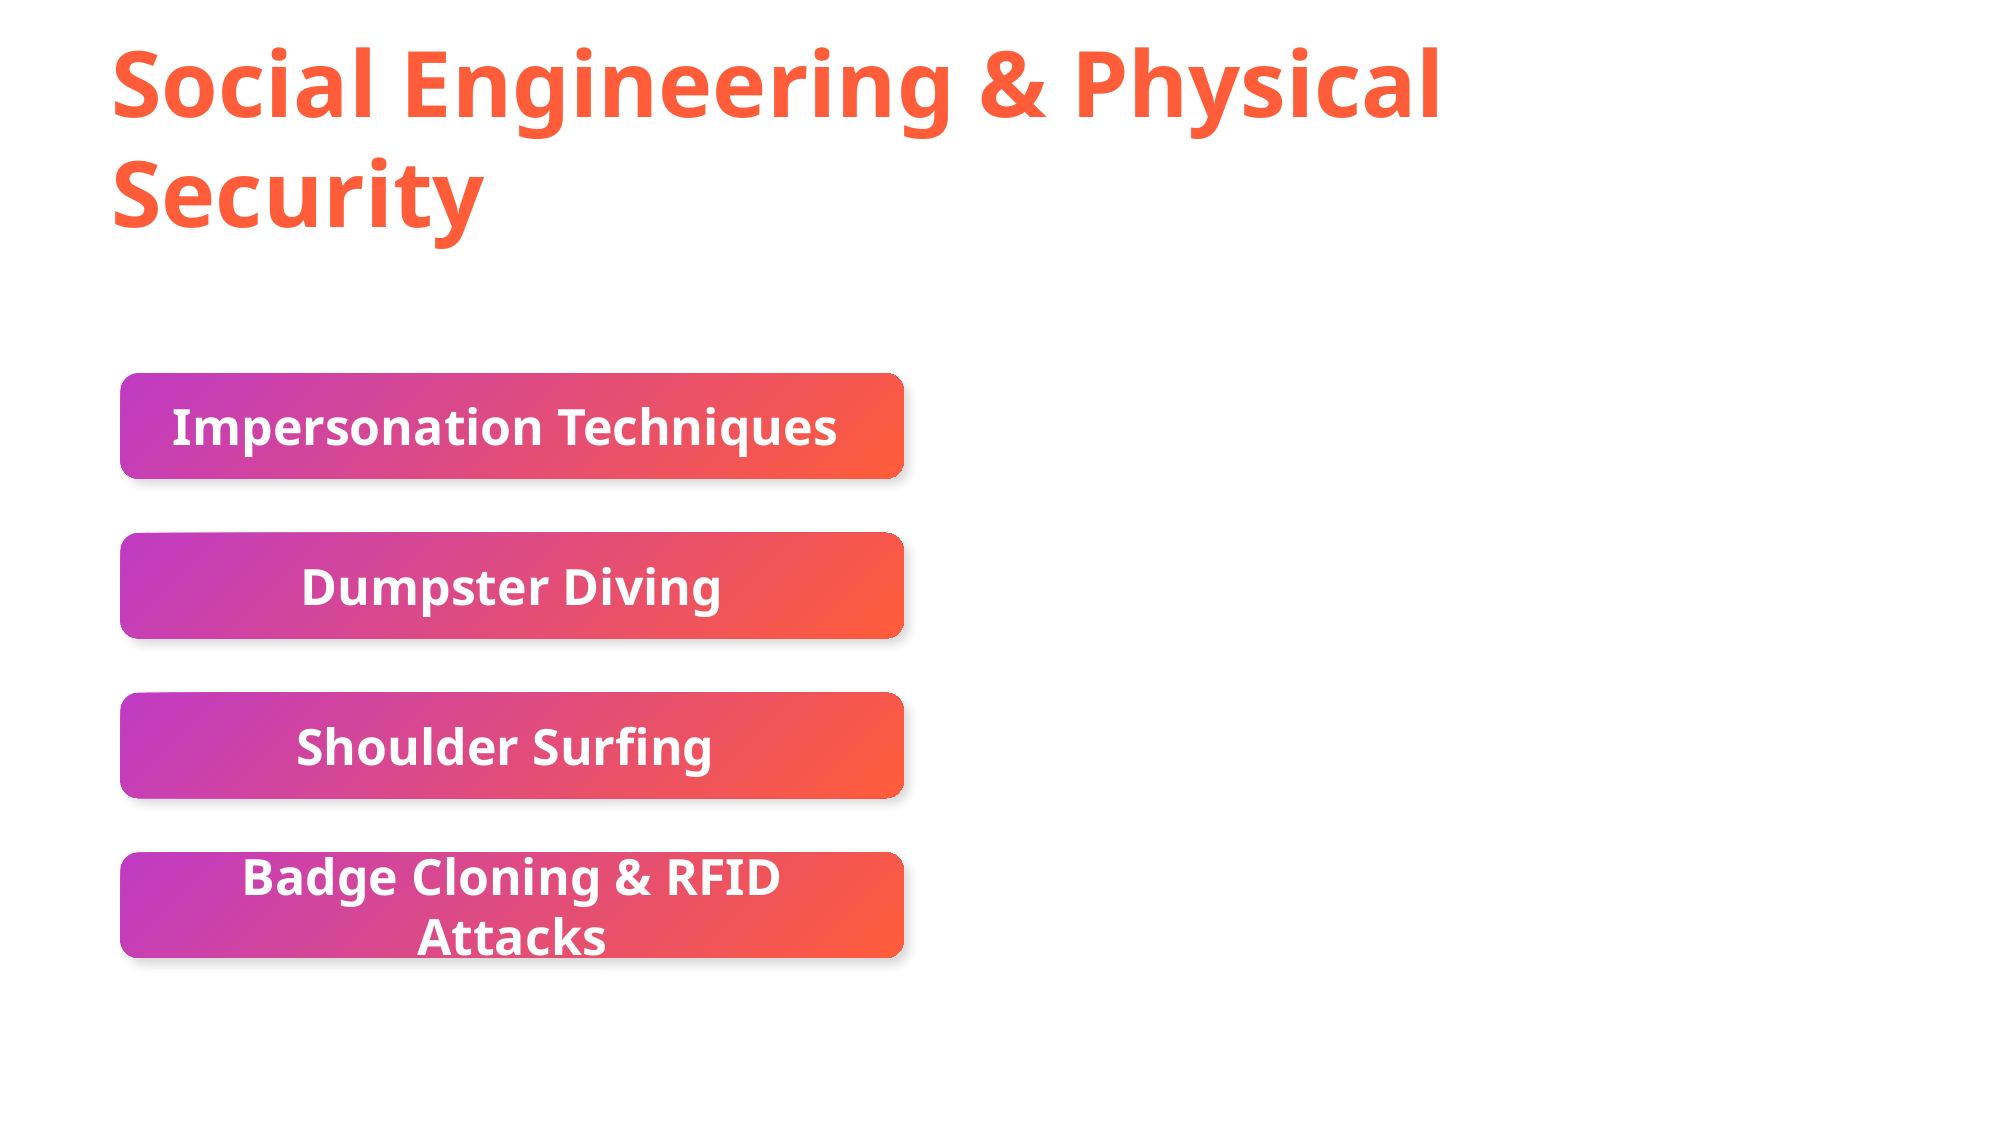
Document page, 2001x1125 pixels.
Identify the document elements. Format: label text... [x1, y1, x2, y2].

text_box Badge Cloning & RFID Attacks [120, 852, 904, 958]
text_box Social Engineering & Physical Security [91, 108, 1585, 267]
text_box Impersonation Techniques [120, 373, 904, 479]
text_box Shoulder Surfing [120, 692, 904, 799]
text_box Dumpster Diving [120, 532, 904, 639]
